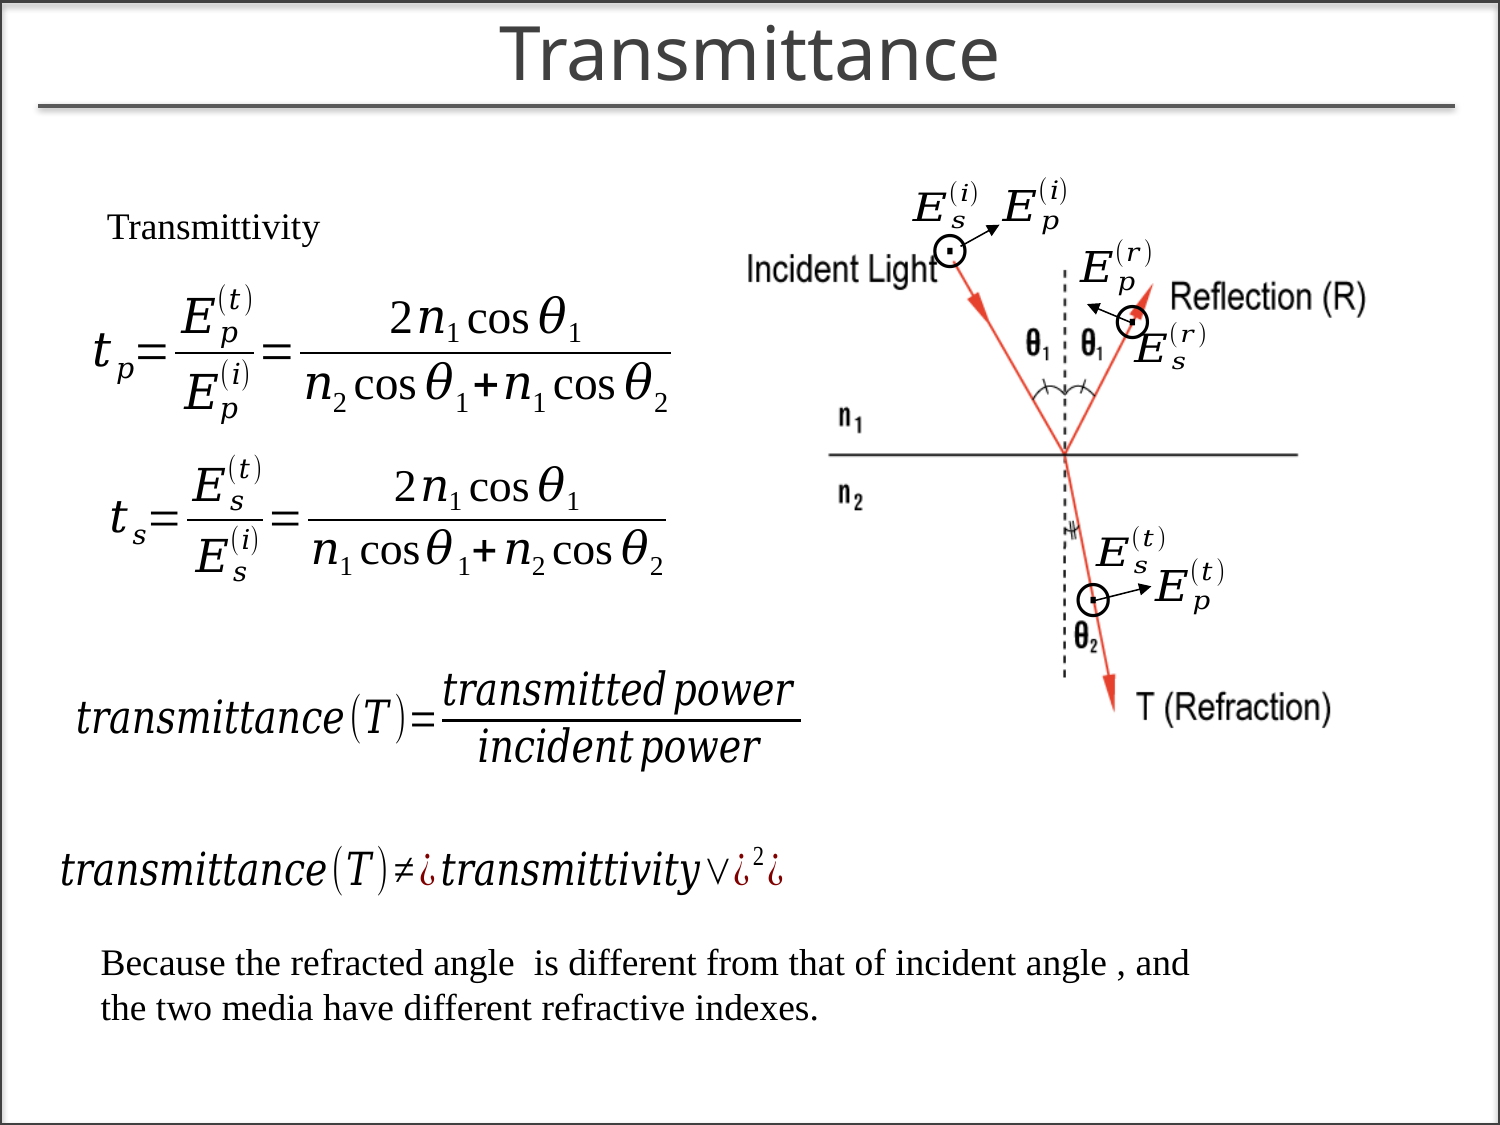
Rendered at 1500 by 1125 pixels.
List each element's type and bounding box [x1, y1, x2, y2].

text_box [726, 175, 1391, 744]
text_box [0, 0, 1500, 1125]
